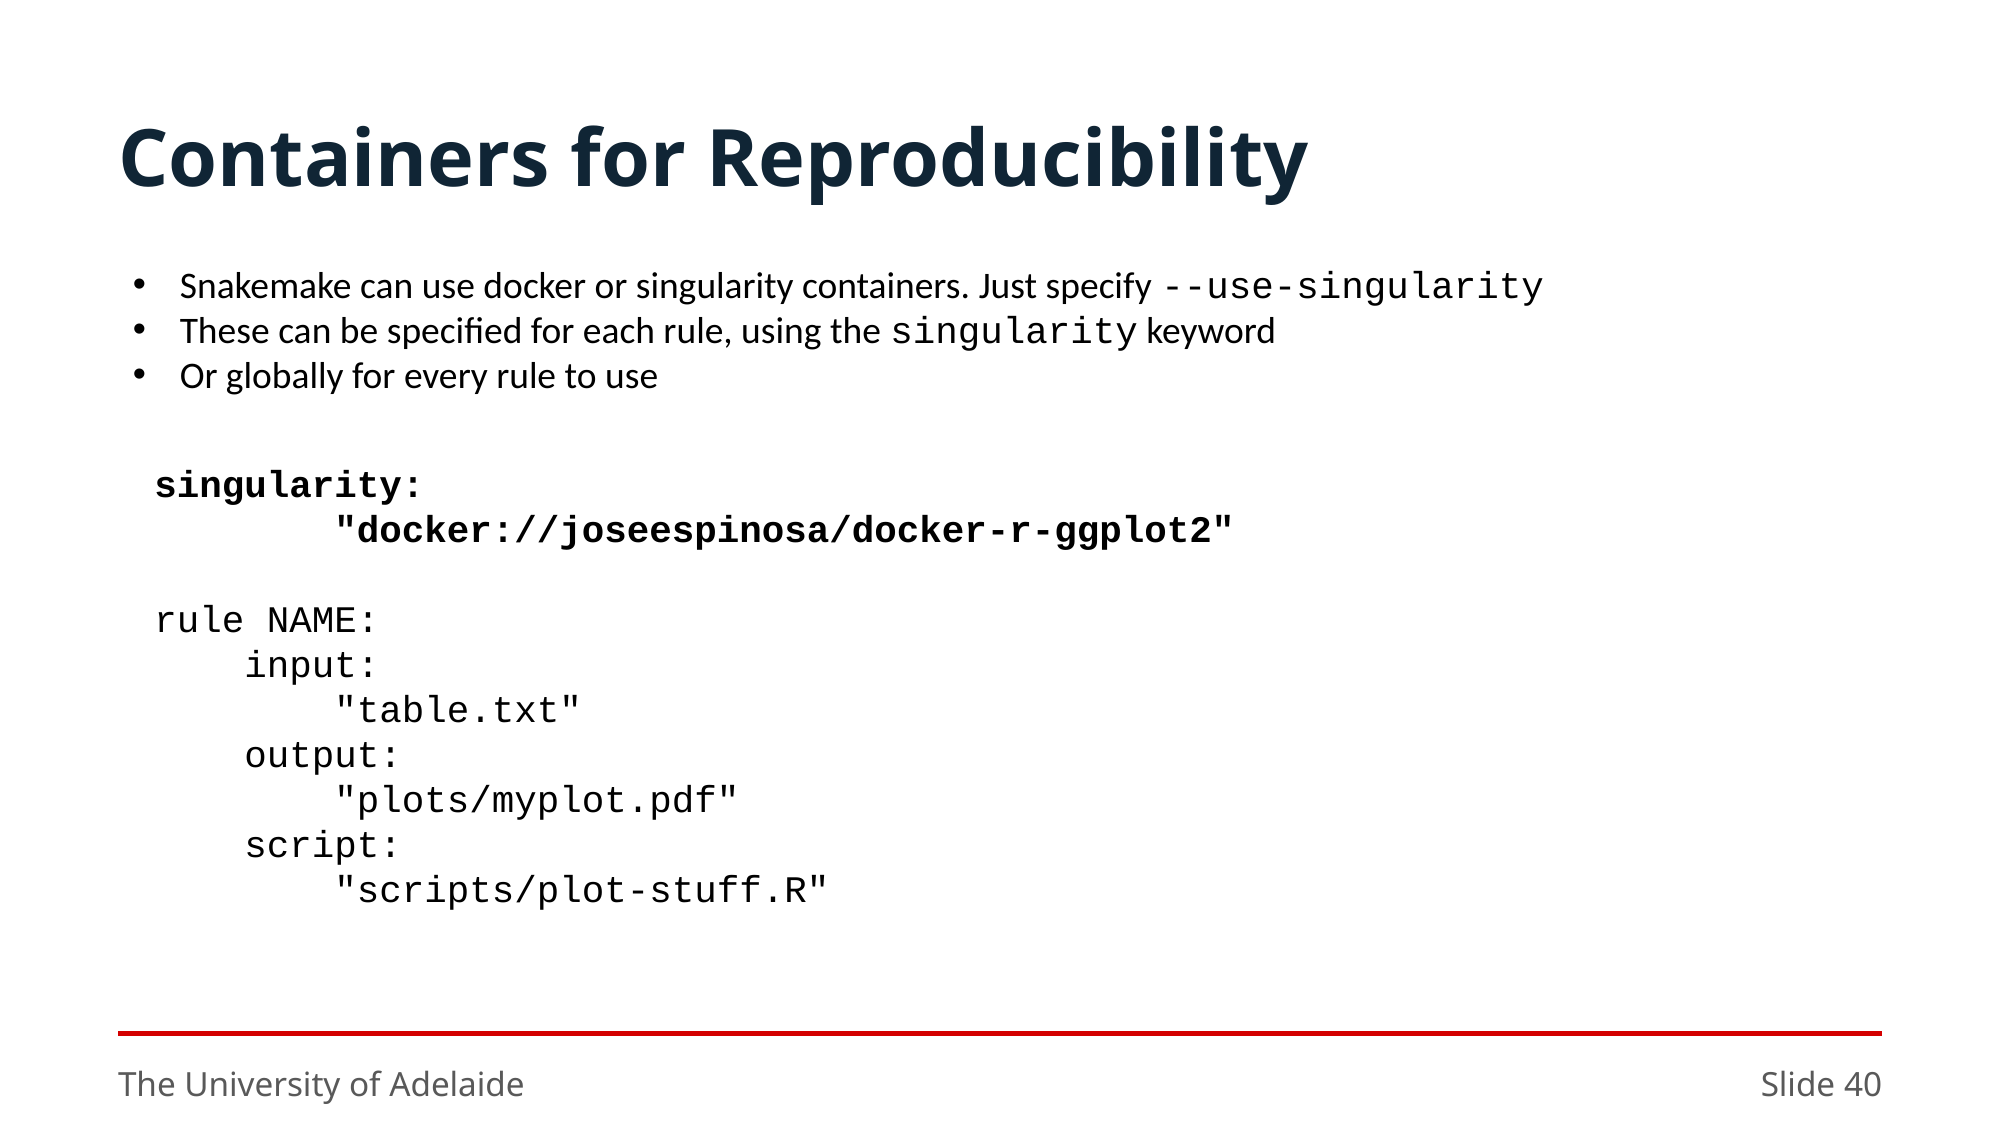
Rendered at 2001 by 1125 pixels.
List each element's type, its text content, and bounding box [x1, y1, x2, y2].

text_box singularity: "docker://joseespinosa/docker-r-ggplot2" rule NAME: input: "table.txt" output: "plots/myplot.pdf" script: "scripts/plot-stuff.R" [139, 452, 1883, 918]
slide_number Slide 40 [1488, 1062, 1883, 1093]
text_box Snakemake can use docker or singularity containers. Just specify --use-singularity These can be specified for each rule, using the singularity keyword Or globally for every rule to use [118, 253, 1882, 404]
footer The University of Adelaide [118, 1062, 906, 1093]
title Containers for Reproducibility [118, 118, 1883, 296]
